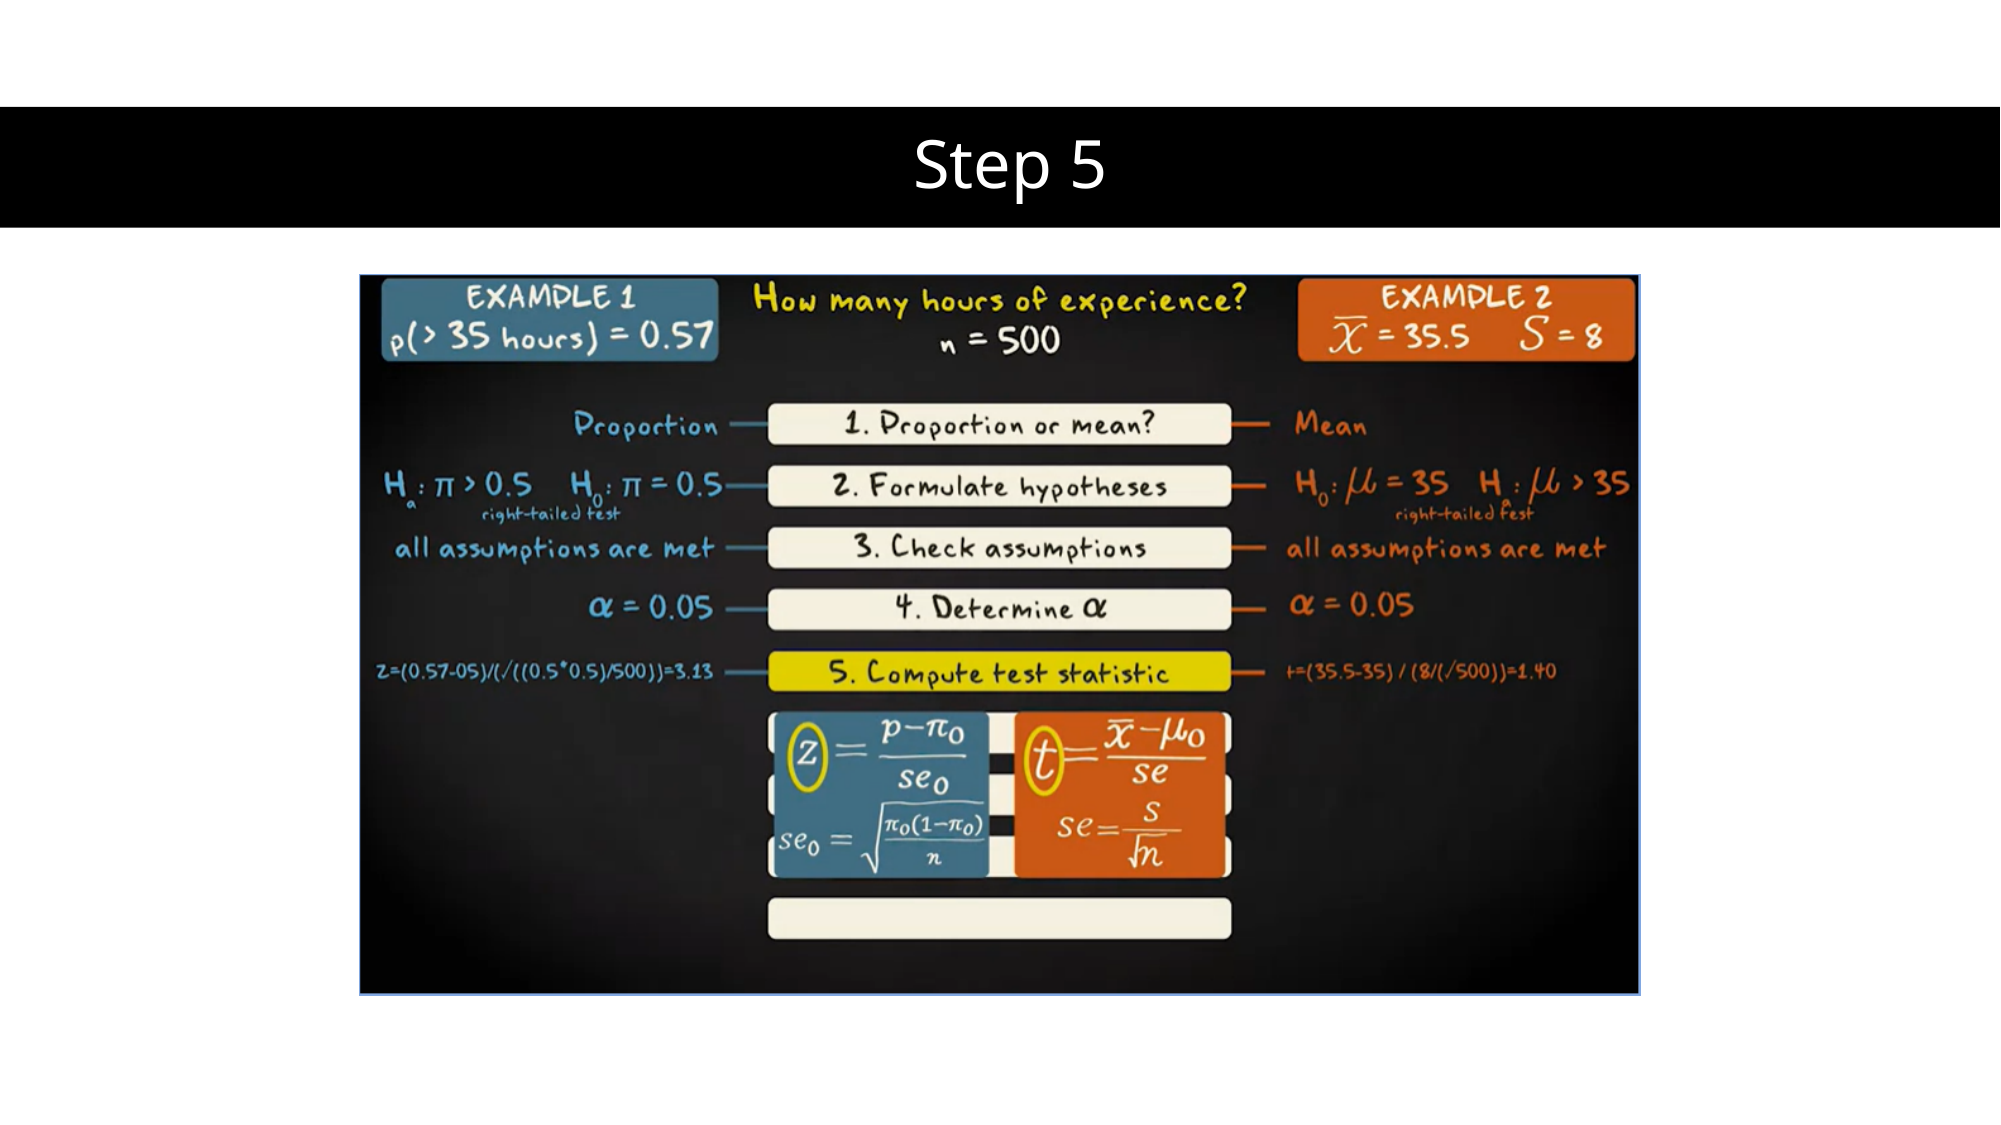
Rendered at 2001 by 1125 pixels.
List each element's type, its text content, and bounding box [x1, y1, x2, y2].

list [359, 274, 1641, 996]
text_box [0, 106, 2000, 229]
title Step 5 [91, 105, 1931, 228]
